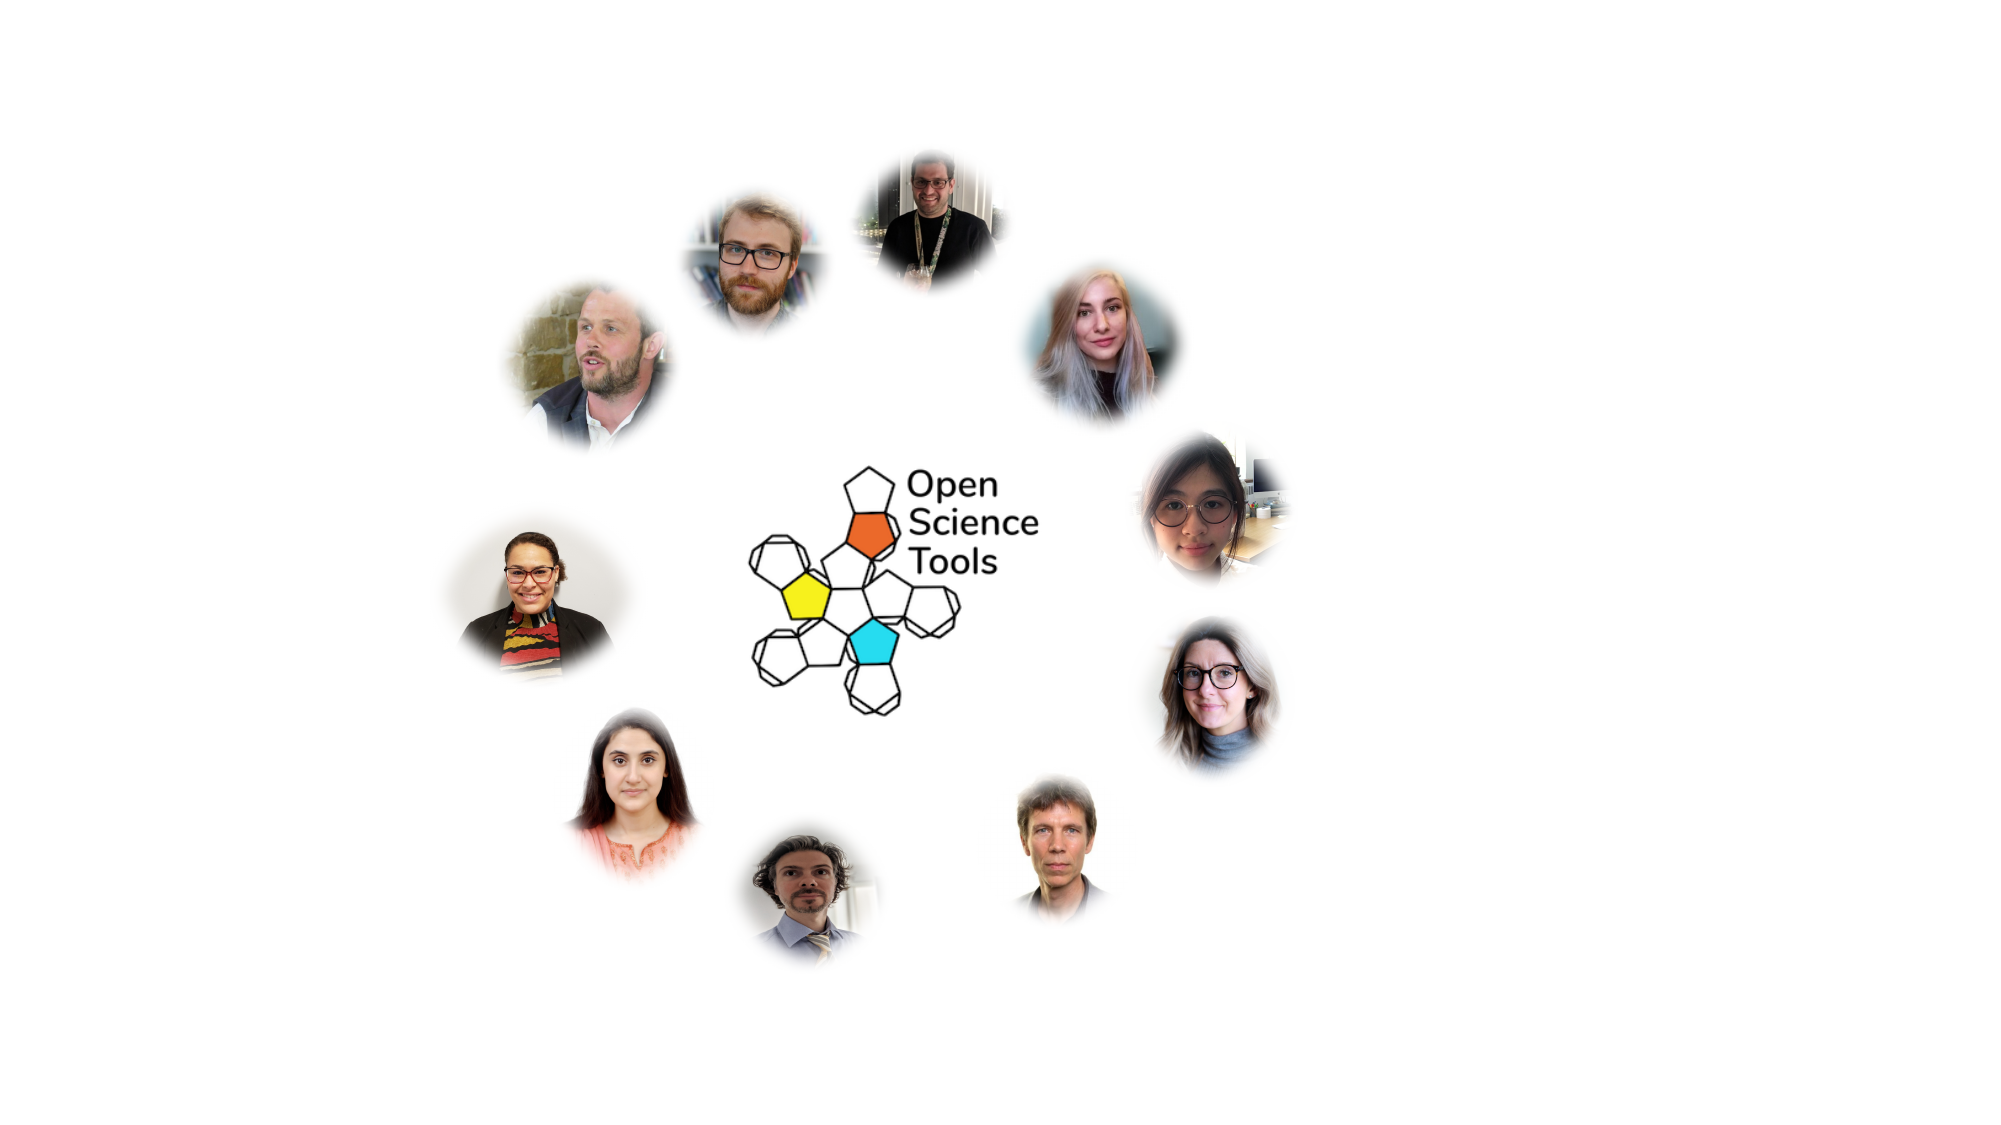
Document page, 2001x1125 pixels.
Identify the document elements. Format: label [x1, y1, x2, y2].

text_box [426, 140, 1300, 978]
